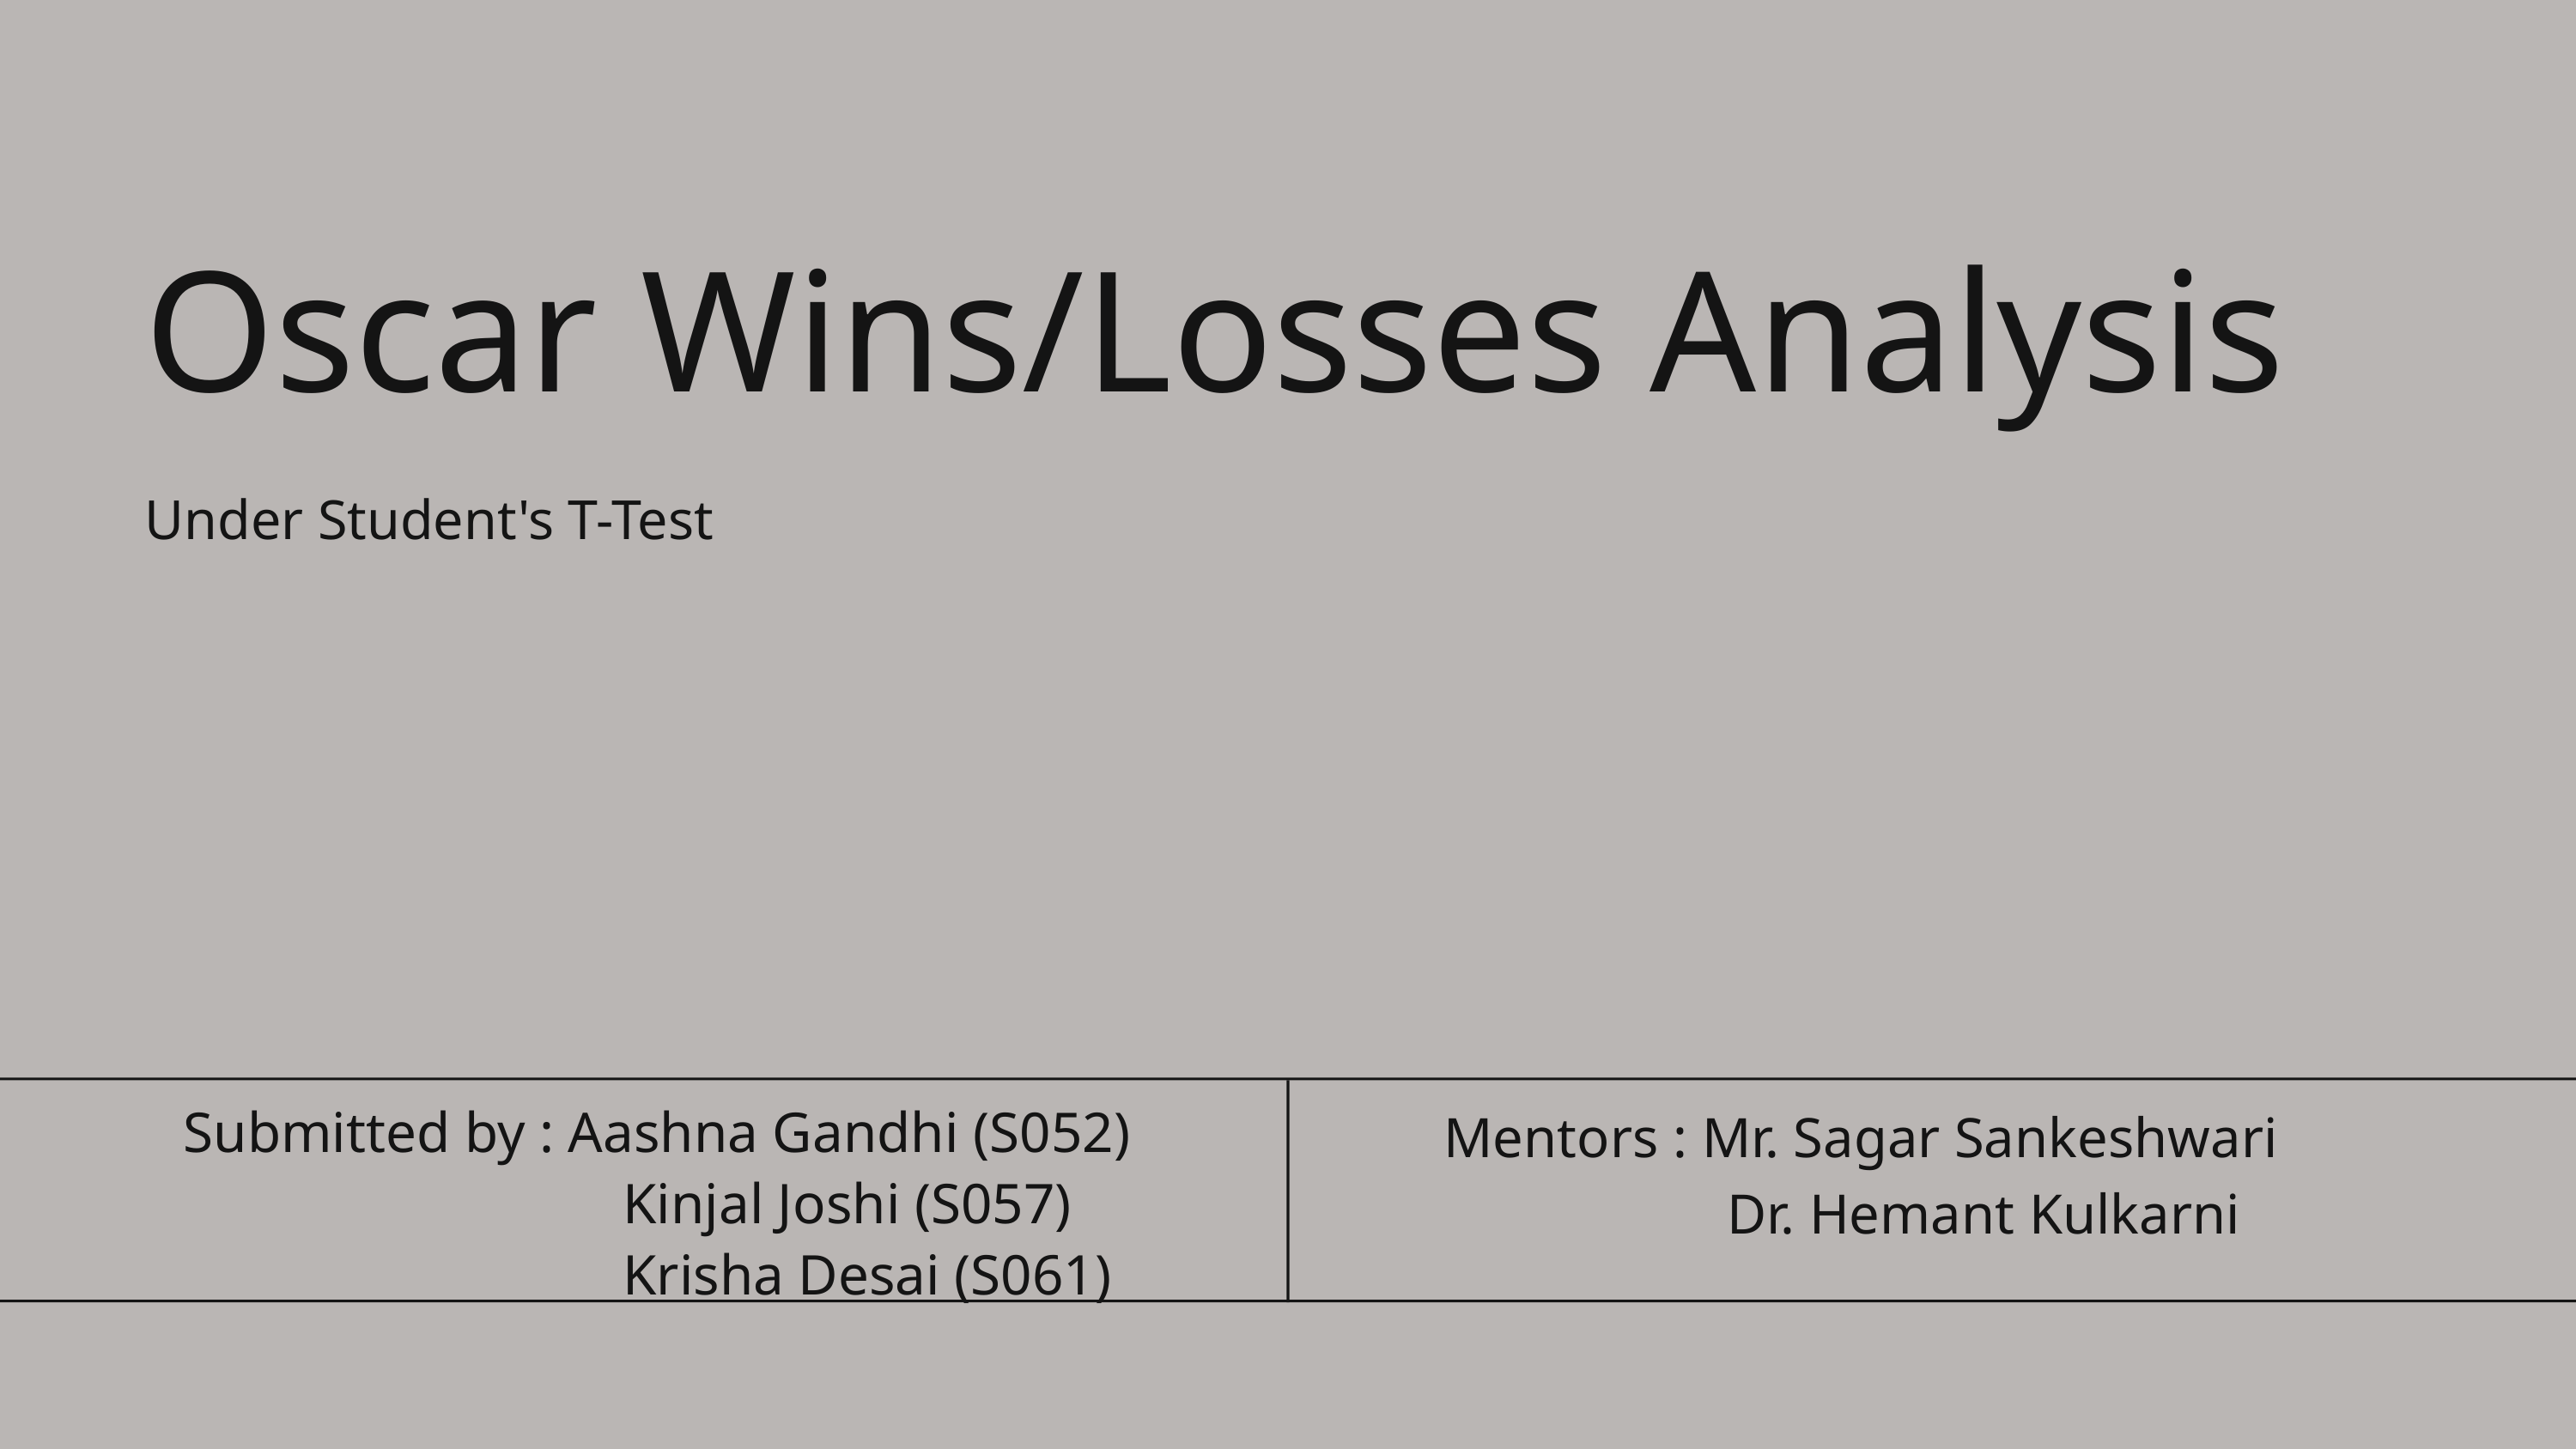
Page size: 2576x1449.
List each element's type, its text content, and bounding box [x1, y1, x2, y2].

text_box Mentors : Mr. Sagar Sankeshwari Dr. Hemant Kulkarni [1443, 1092, 2432, 1246]
text_box Under Student's T-Test [144, 474, 1125, 550]
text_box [144, 144, 2432, 427]
text_box Submitted by : Aashna Gandhi (S052) Kinjal Joshi (S057) Krisha Desai (S061) [183, 1092, 1290, 1306]
